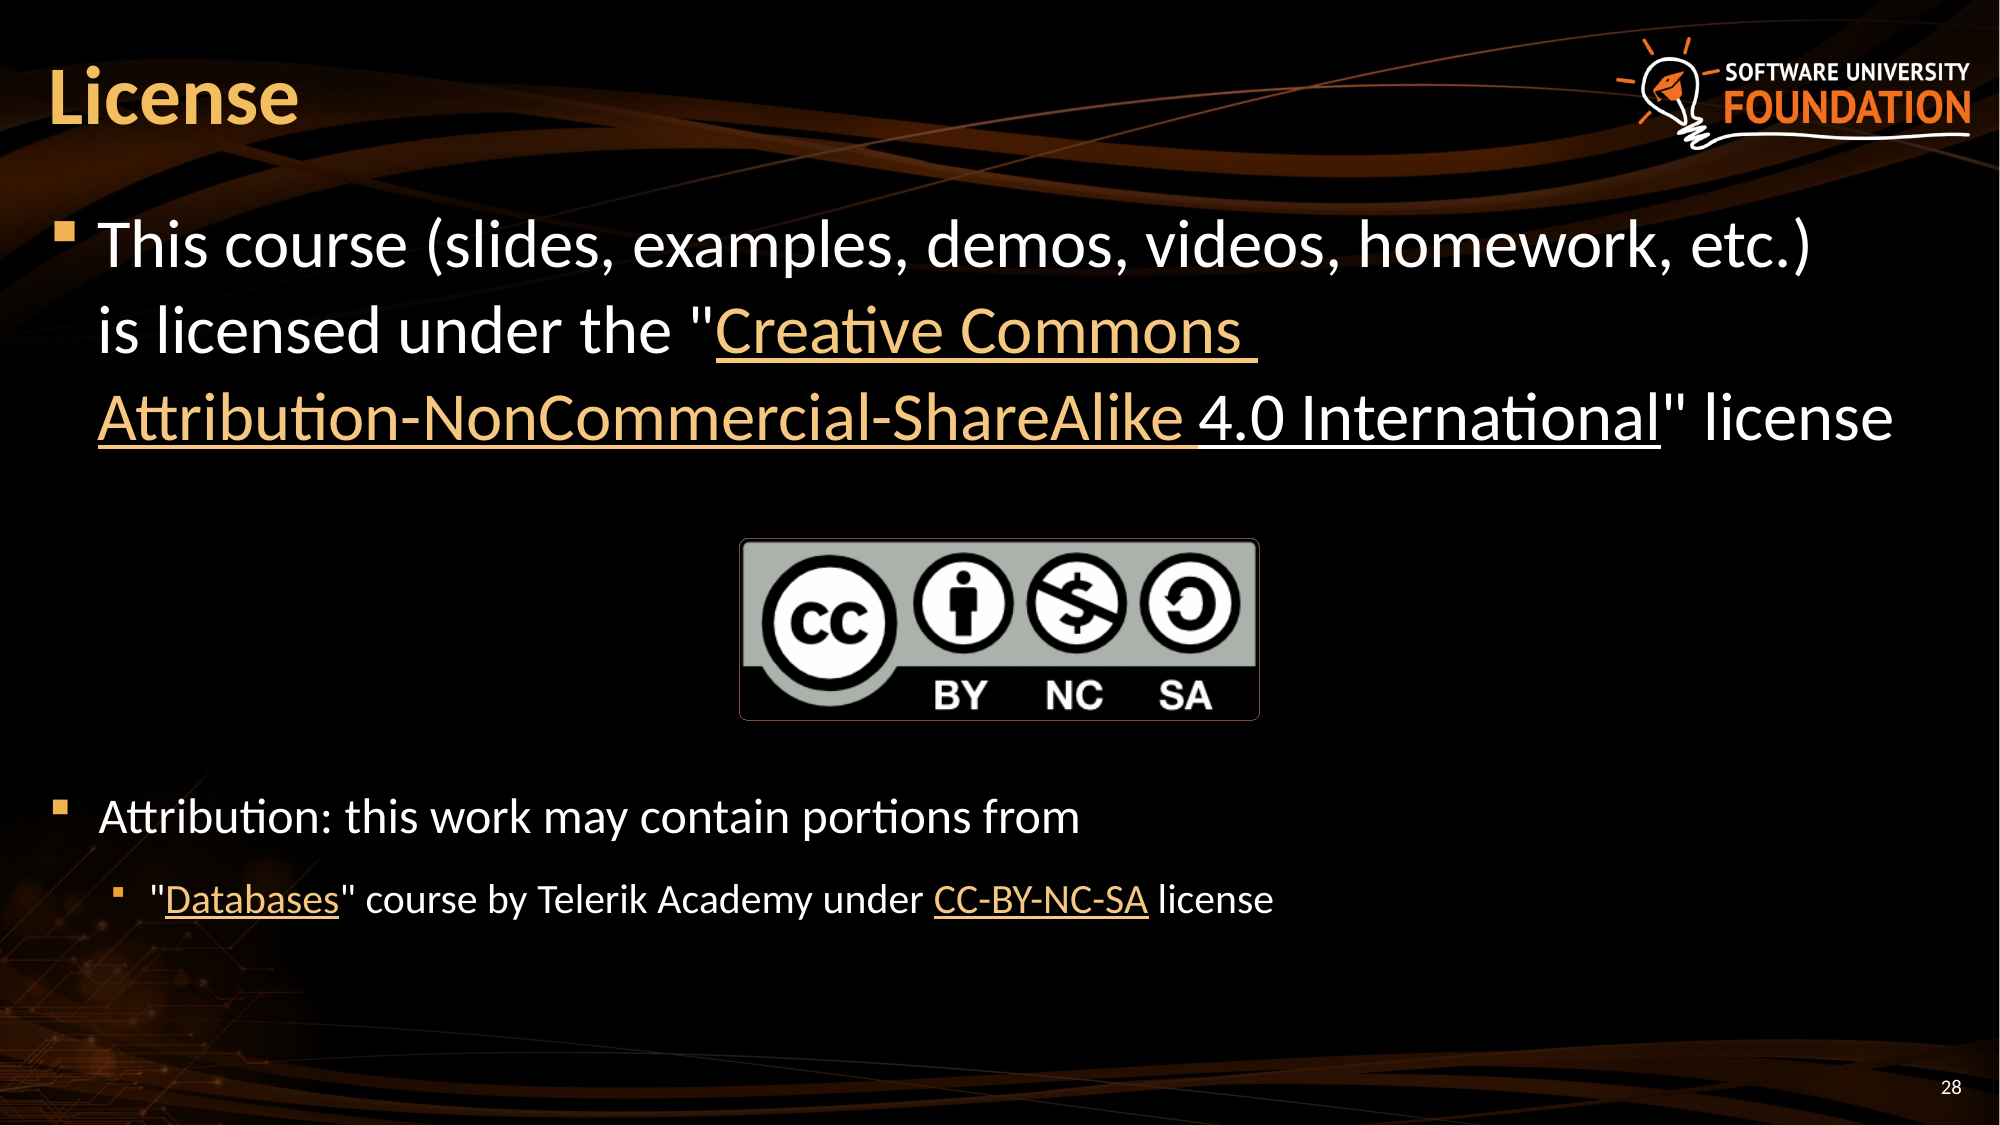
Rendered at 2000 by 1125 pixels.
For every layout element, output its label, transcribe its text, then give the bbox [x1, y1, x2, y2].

title License [30, 6, 1602, 189]
picture [0, 0, 2000, 1125]
list Attribution: this work may contain portions from "Databases" course by Telerik Academy under CC-BY-NC-SA license [30, 774, 1968, 1103]
list This course (slides, examples, demos, videos, homework, etc.) is licensed under the "Creative Commons Attribution-NonCommercial-ShareAlike 4.0 International" license [31, 188, 1968, 484]
